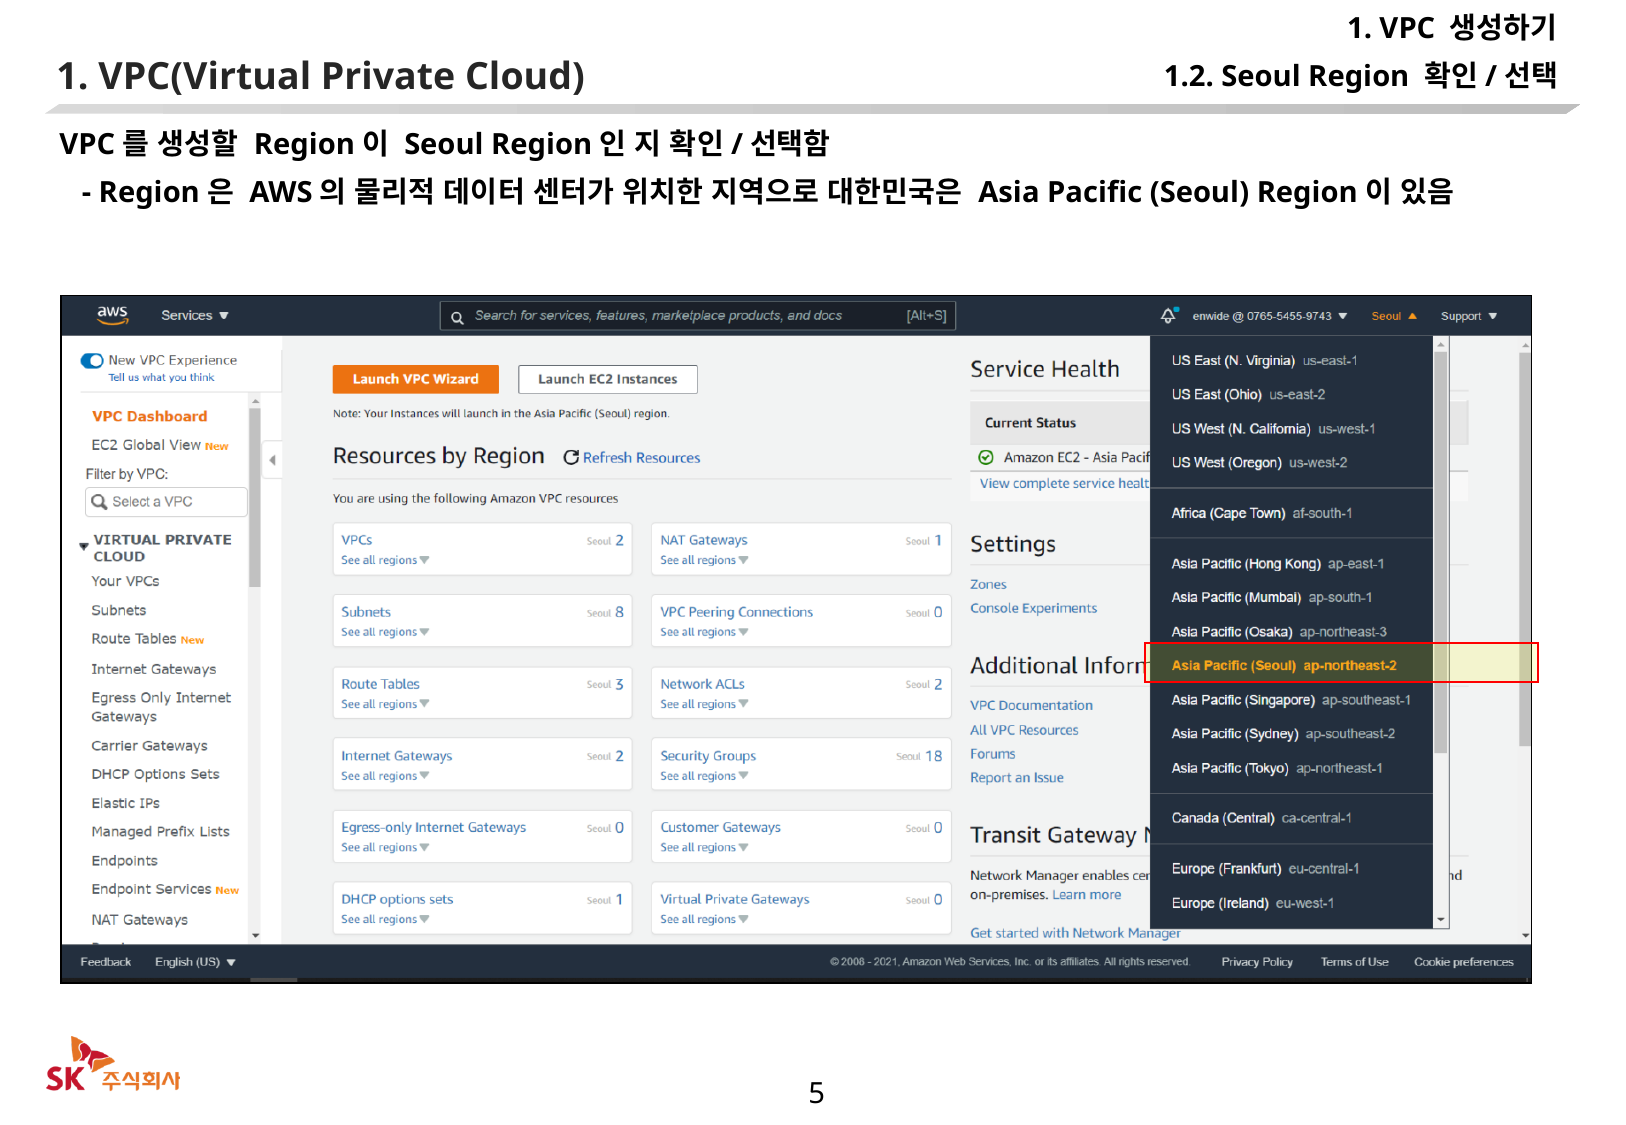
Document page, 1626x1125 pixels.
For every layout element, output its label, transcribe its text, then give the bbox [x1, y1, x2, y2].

text_box 1. VPC(Virtual Private Cloud) [41, 49, 601, 105]
list 1. VPC 생성하기 1.2. Seoul Region 확인/선택 [941, 0, 1569, 103]
picture [46, 1036, 180, 1094]
text_box VPC를 생성할 Region이 Seoul Region인 지 확인/선택함 - Region은 AWS의 물리적 데이터 센터가 위치한 지역으로 대한민국은 Asia Pacific (Seoul) Region이 있음 [44, 117, 1581, 247]
picture [61, 296, 1531, 983]
